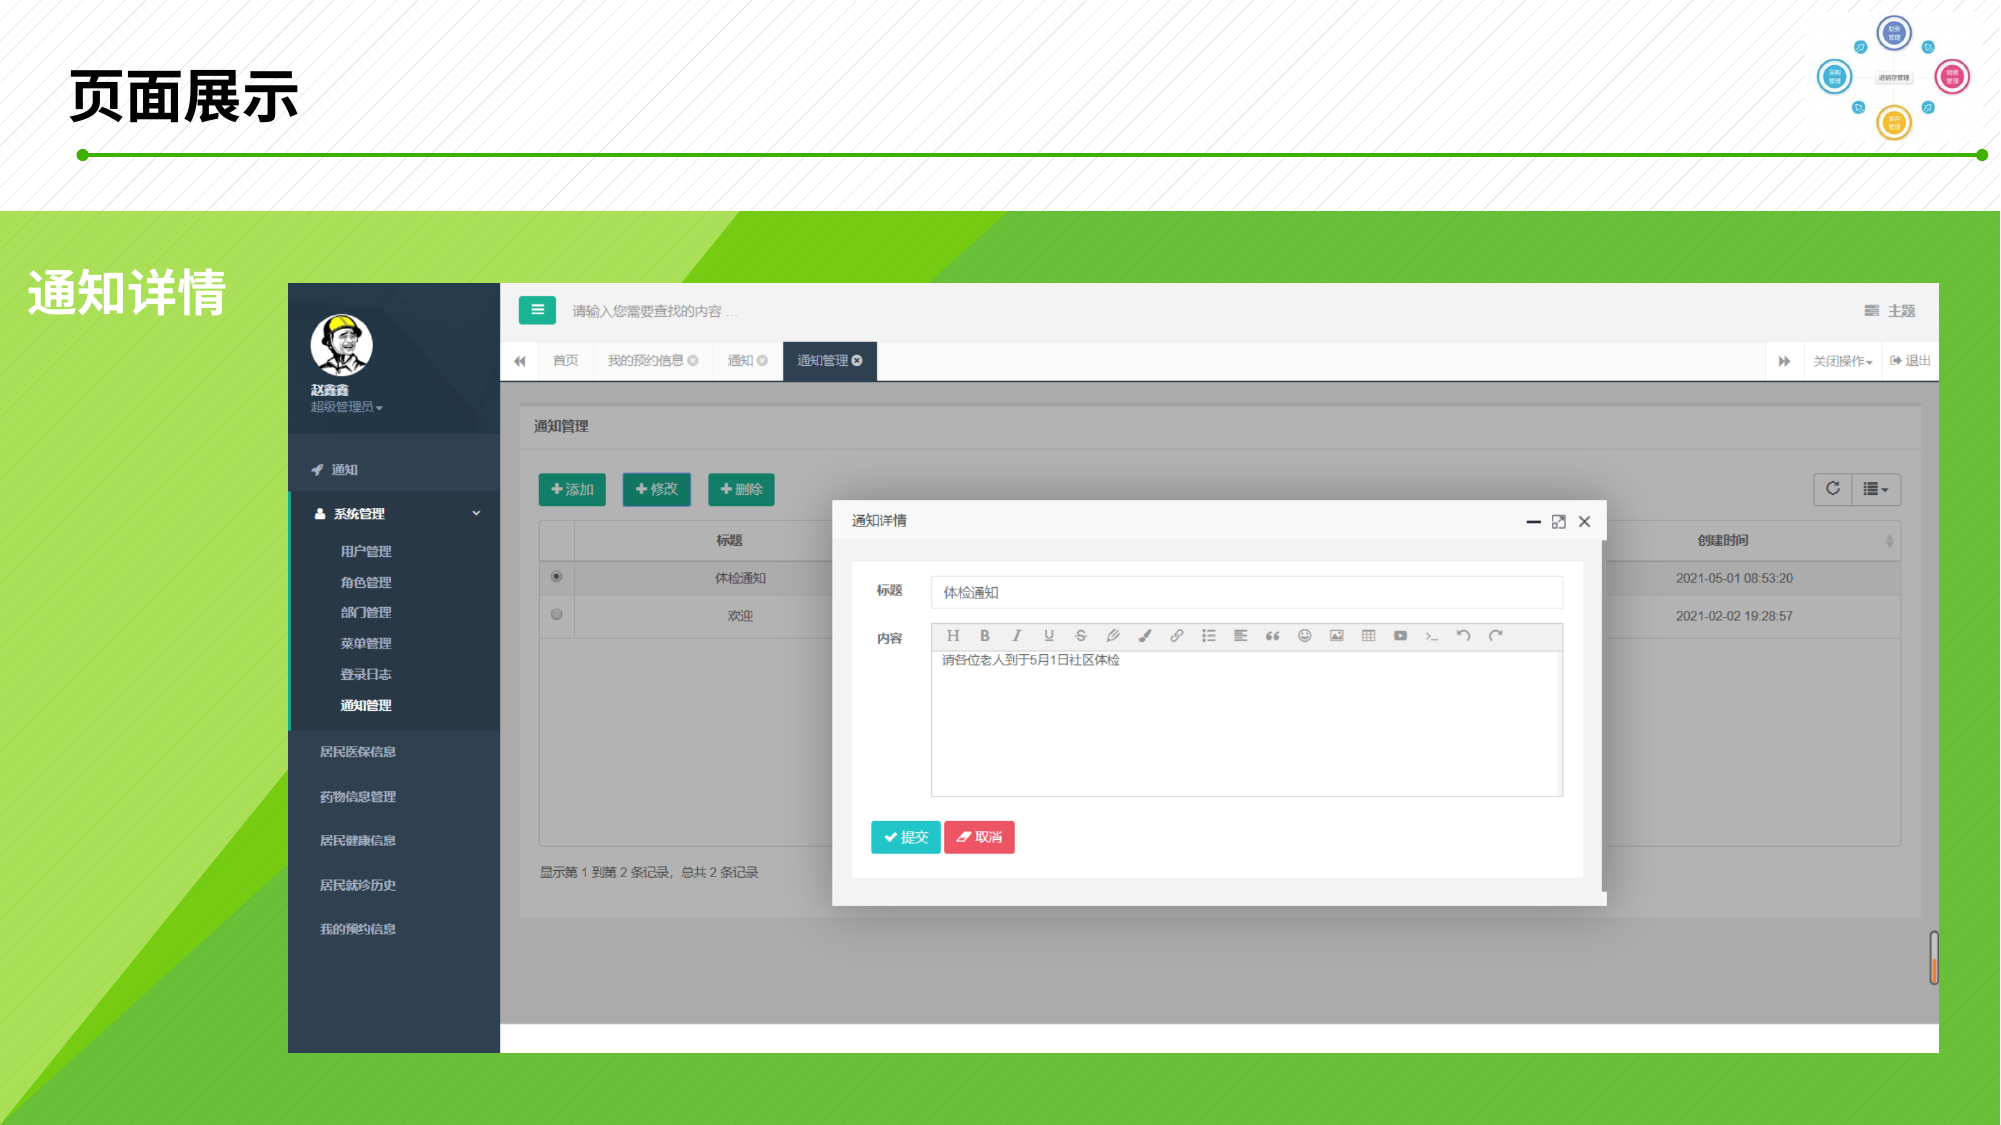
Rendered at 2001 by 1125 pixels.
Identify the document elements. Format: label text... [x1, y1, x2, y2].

text_box [0, 210, 1010, 1125]
picture [288, 283, 1939, 1053]
list 页面展示 [52, 41, 558, 156]
picture [1805, 12, 1983, 141]
text_box 通知详情 [13, 254, 301, 330]
text_box [2, 210, 2000, 1125]
